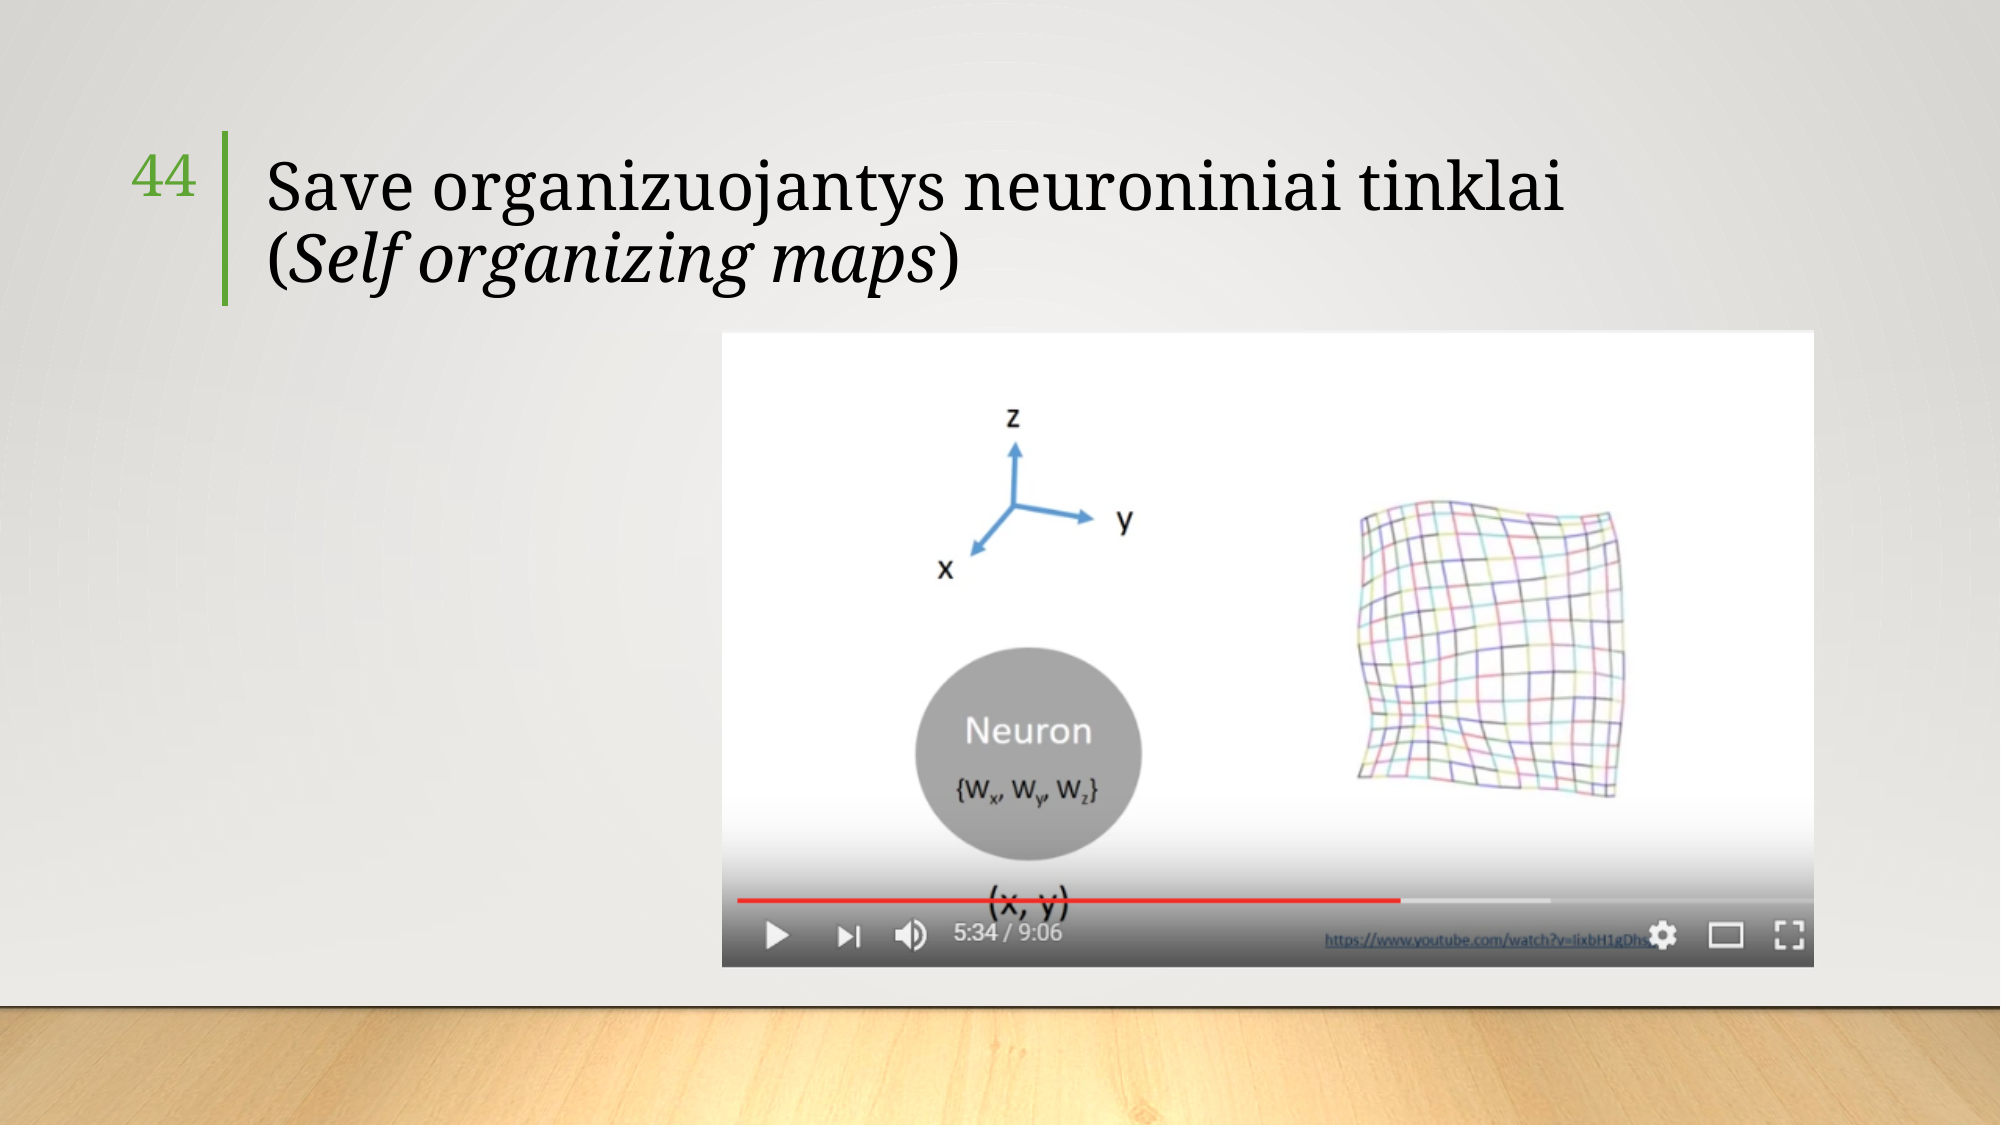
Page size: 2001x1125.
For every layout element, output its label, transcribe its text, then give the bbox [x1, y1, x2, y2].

picture [722, 330, 1814, 969]
title Save organizuojantys neuroniniai tinklai (Self organizing maps) [251, 131, 1814, 305]
picture [0, 1006, 2000, 1125]
slide_number 44 [78, 131, 212, 254]
